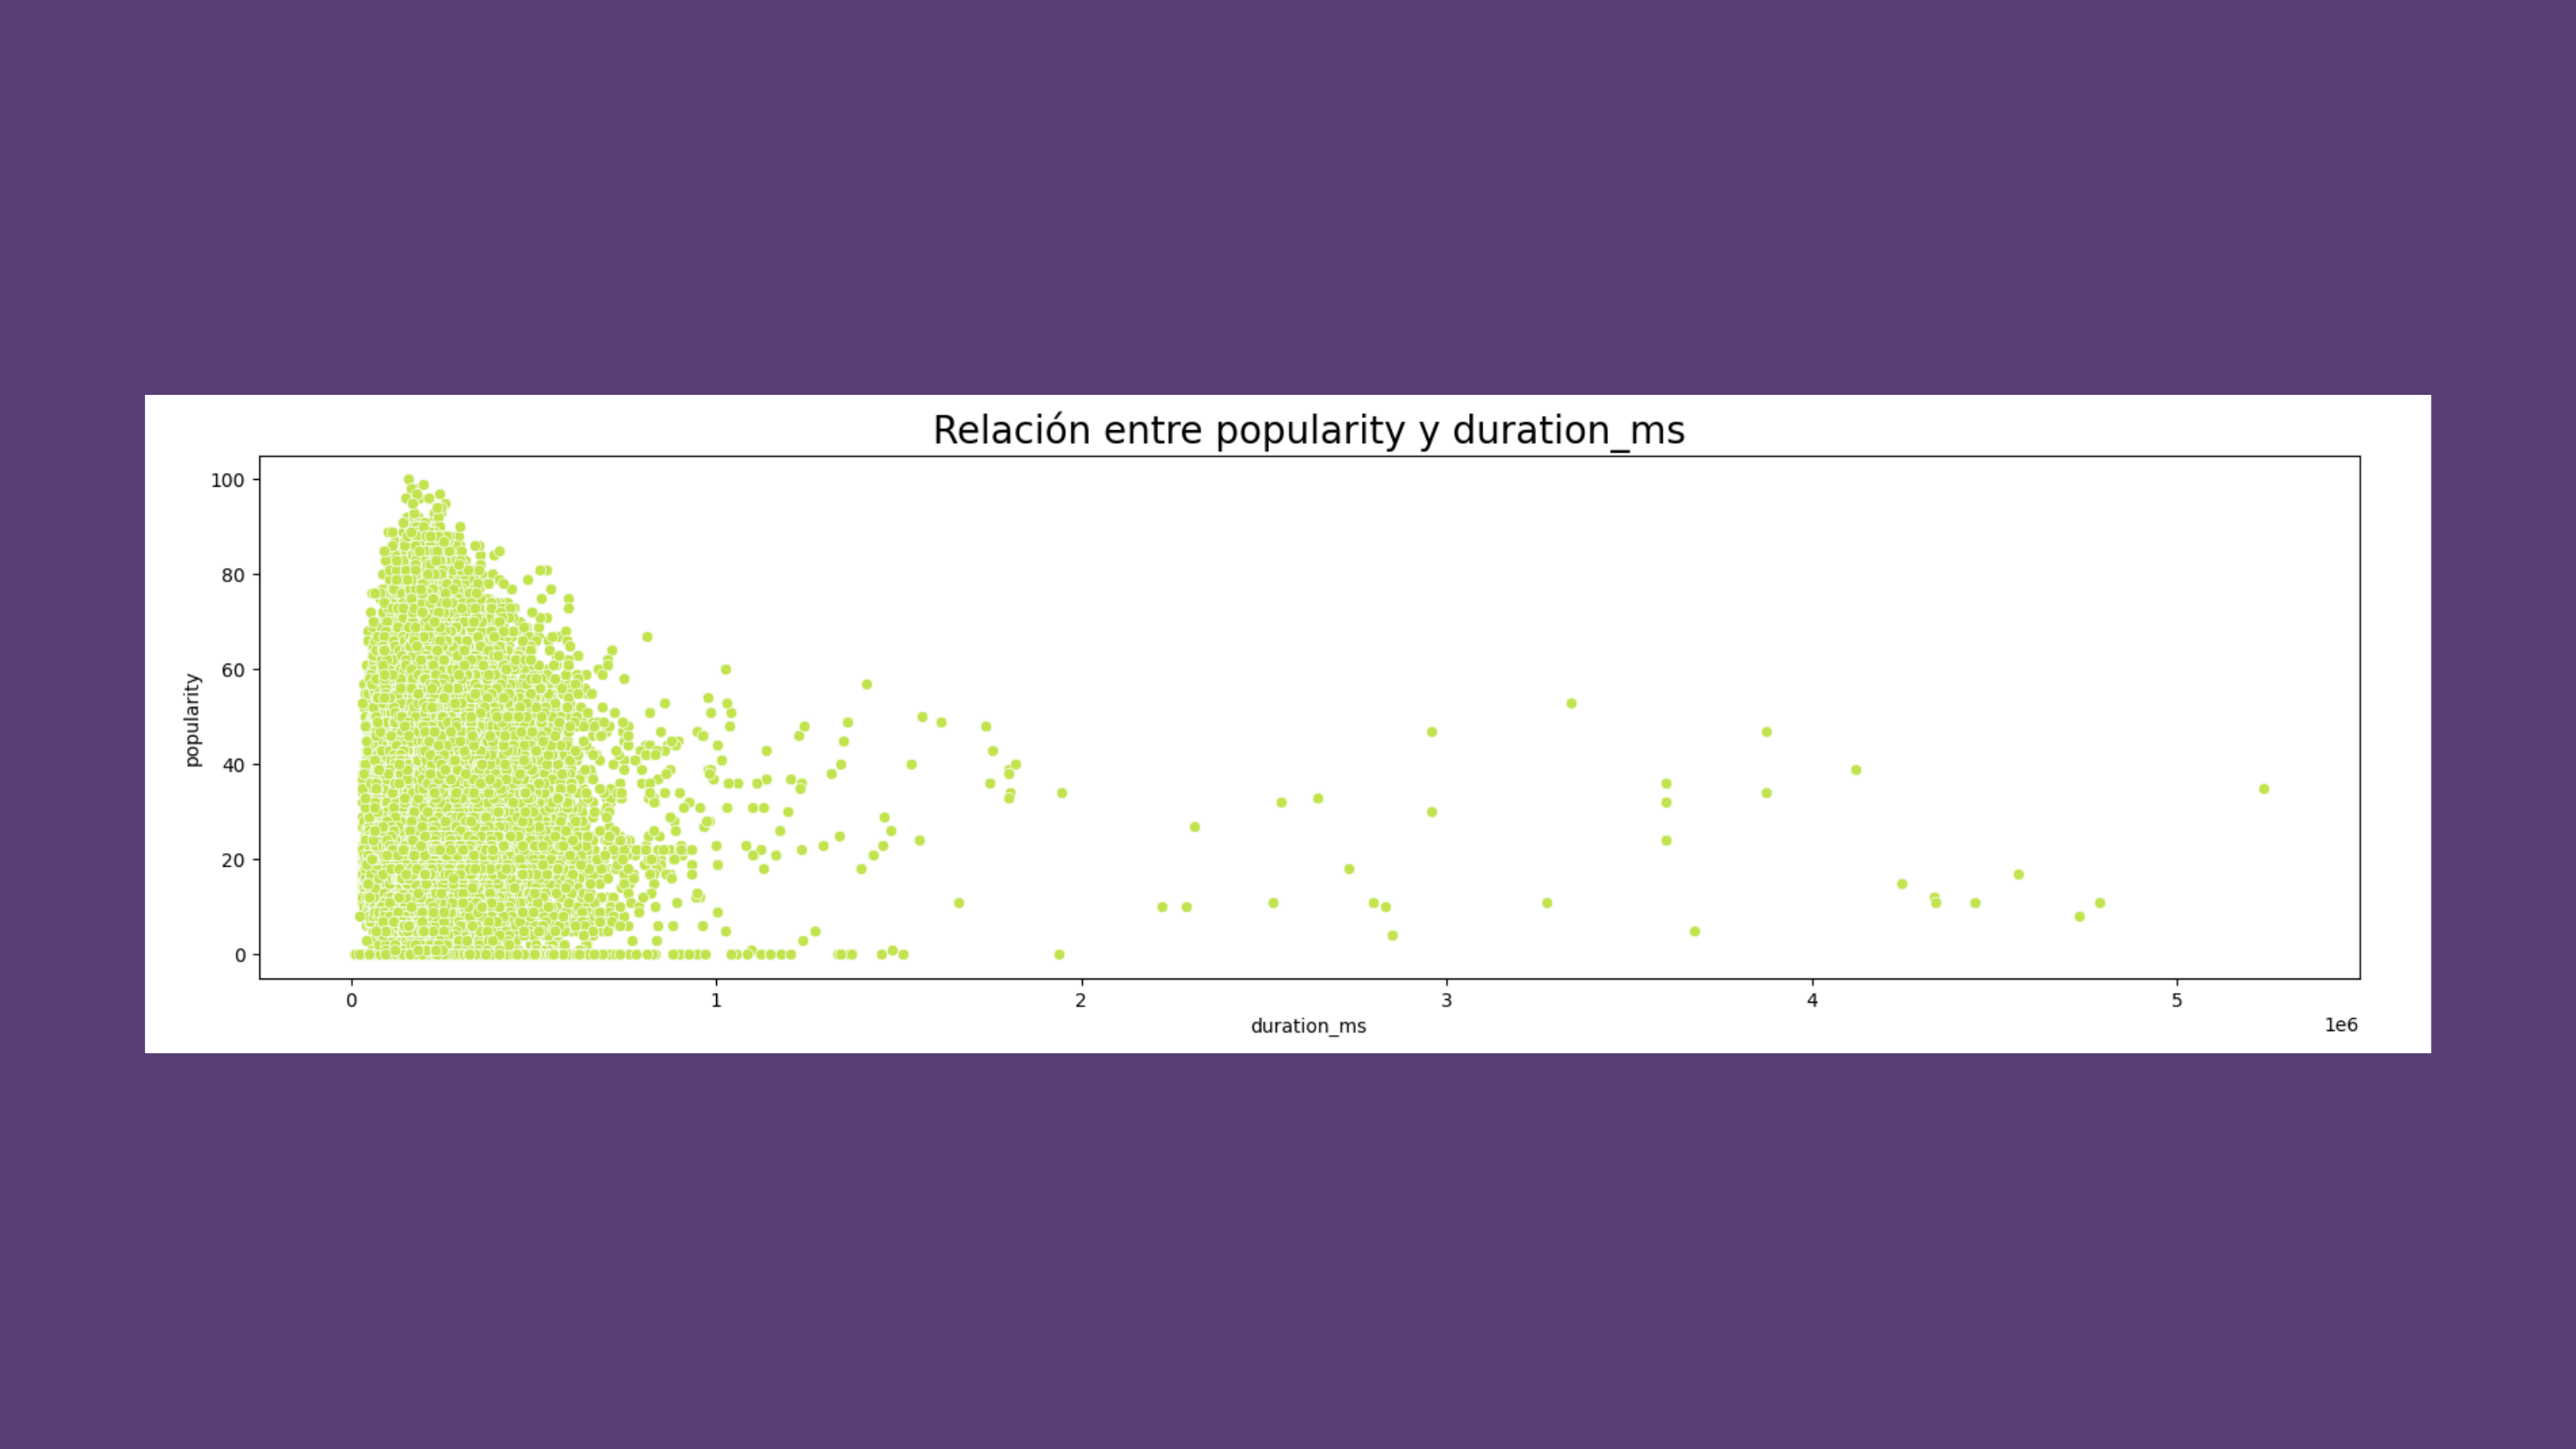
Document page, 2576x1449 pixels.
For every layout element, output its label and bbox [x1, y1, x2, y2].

text_box [144, 395, 2432, 1053]
